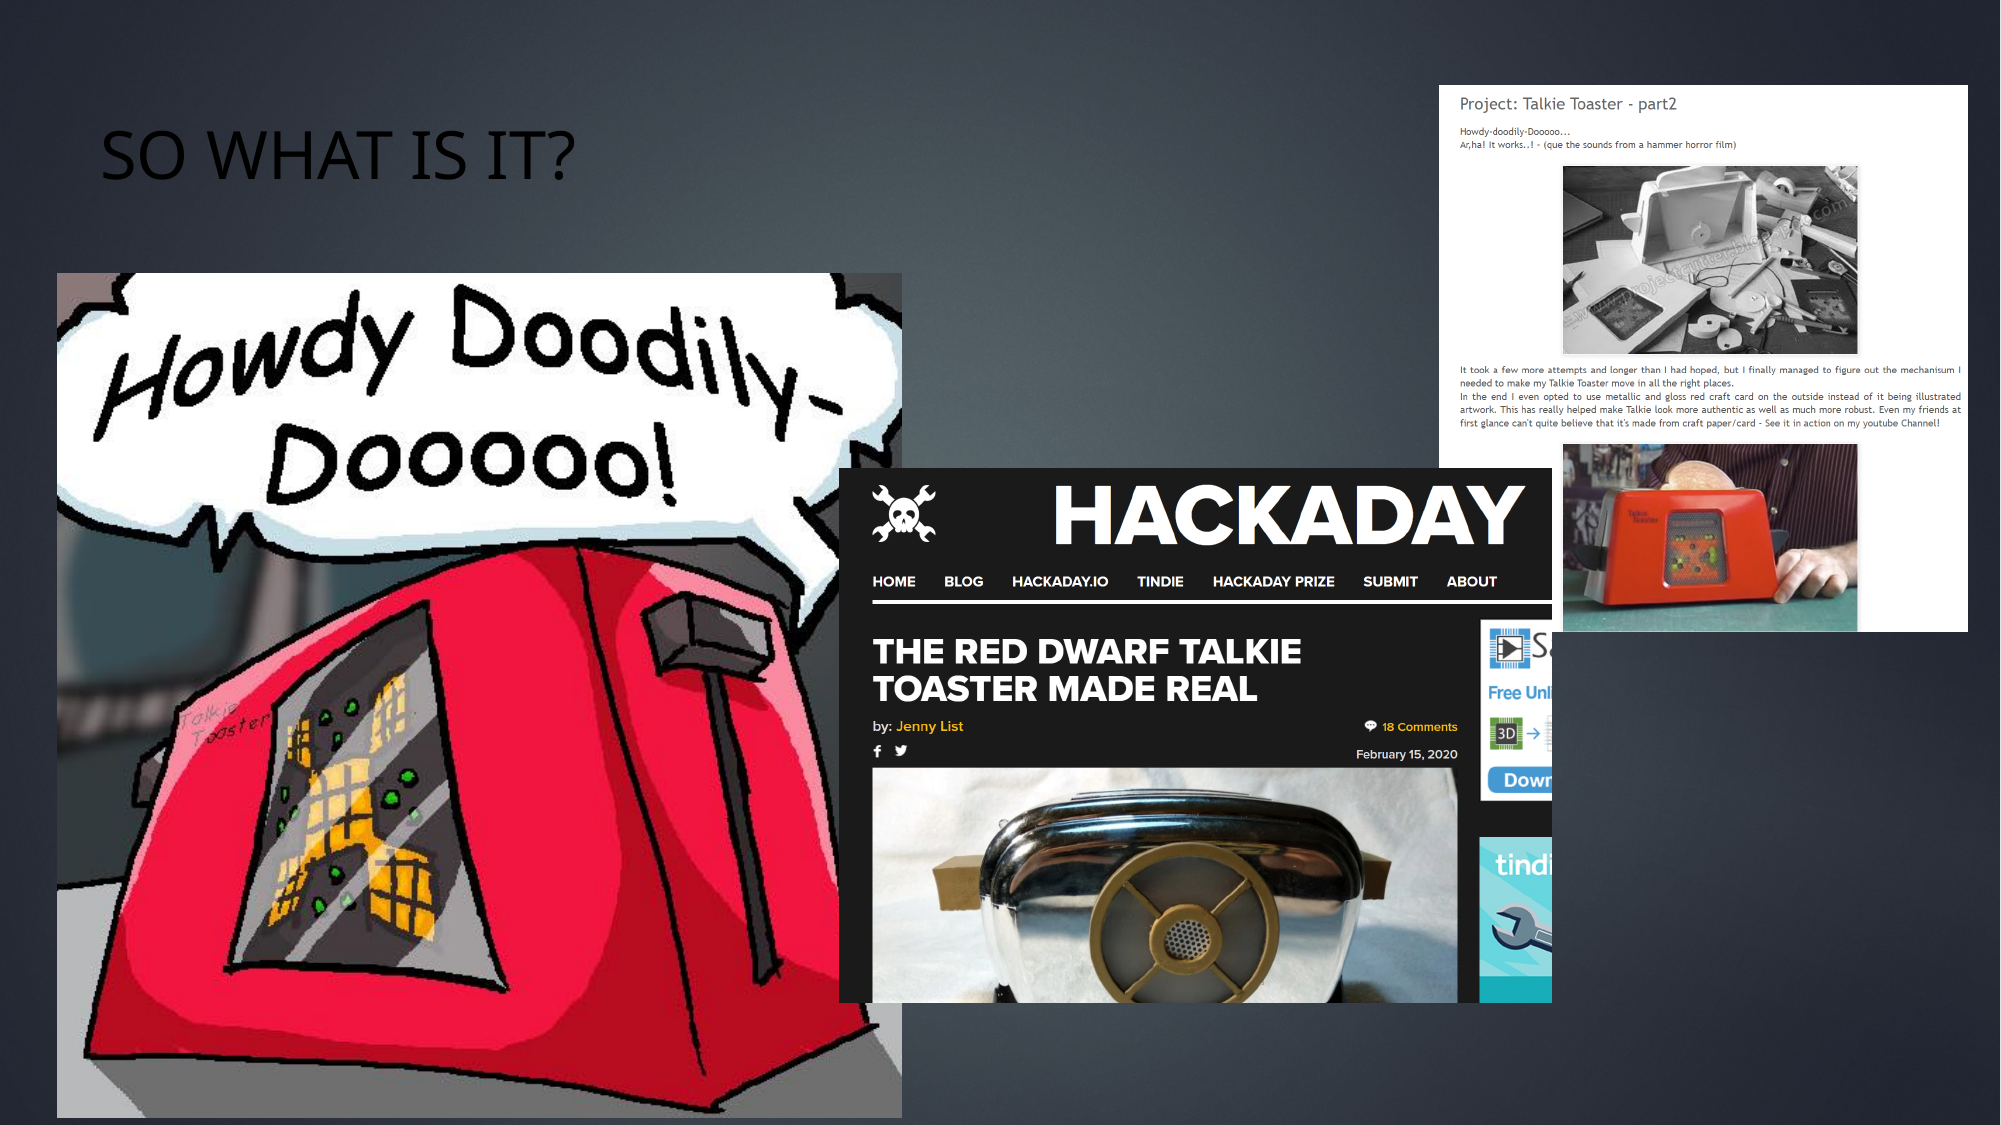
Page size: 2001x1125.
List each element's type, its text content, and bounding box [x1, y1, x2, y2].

title So what is it? [85, 18, 874, 273]
picture [56, 85, 1968, 1119]
